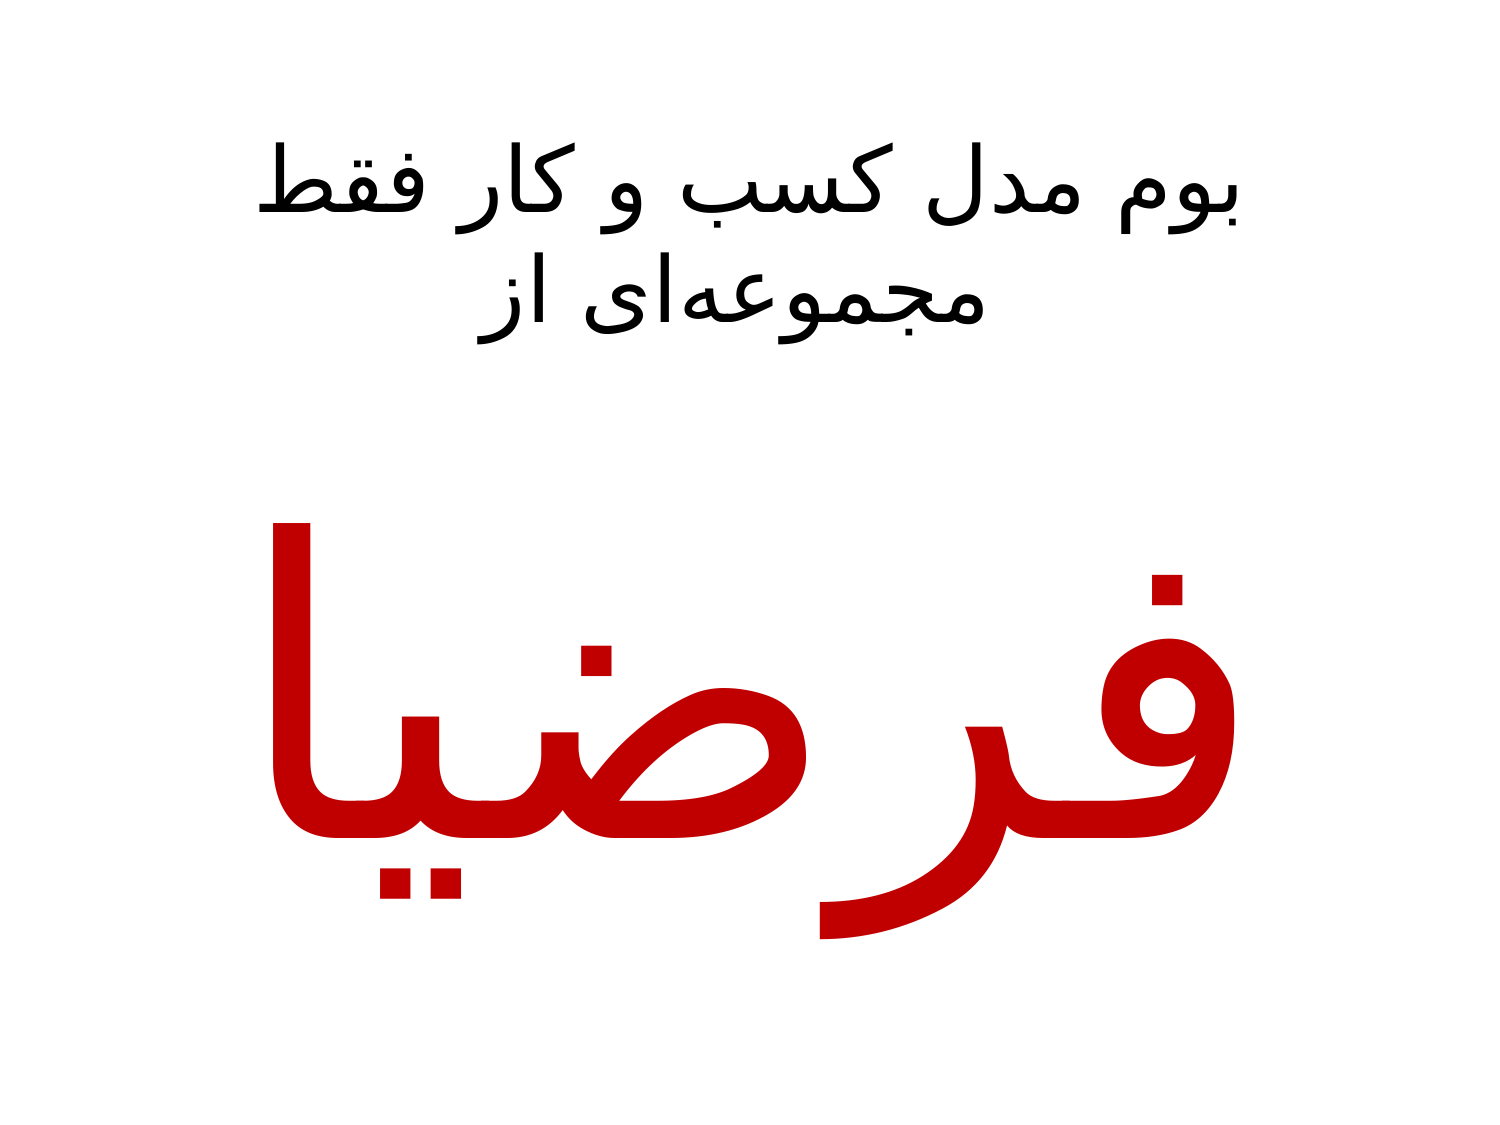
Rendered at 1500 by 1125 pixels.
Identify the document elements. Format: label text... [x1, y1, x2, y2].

list بوم مدل کسب و کار فقط مجموعه‌ای از فرضیات است [74, 113, 1426, 1006]
